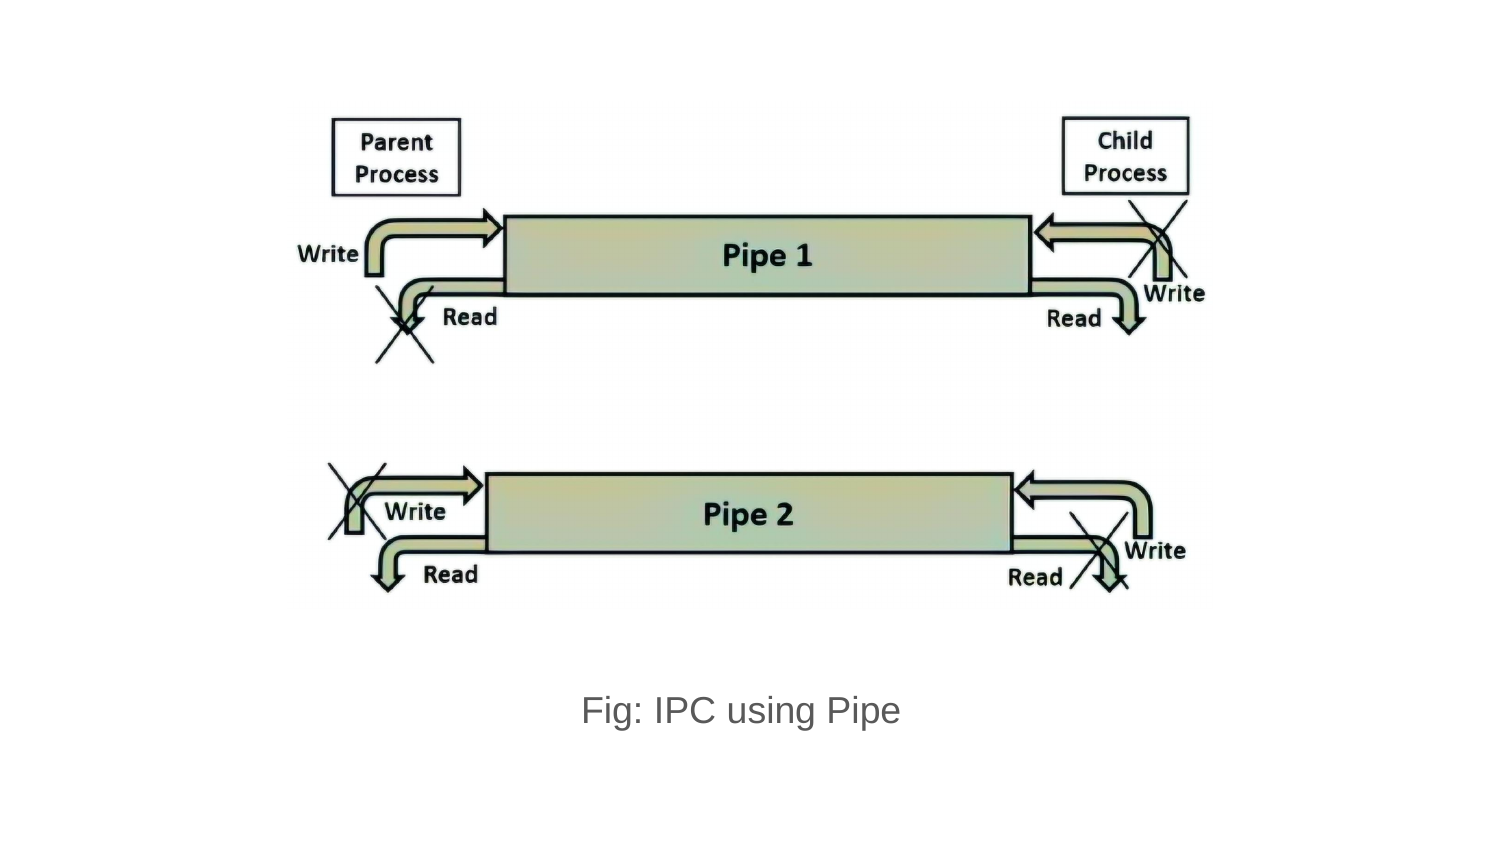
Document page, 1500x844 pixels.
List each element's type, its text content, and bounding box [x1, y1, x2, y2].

picture [287, 100, 1213, 609]
text_box Fig: IPC using Pipe [566, 671, 934, 760]
